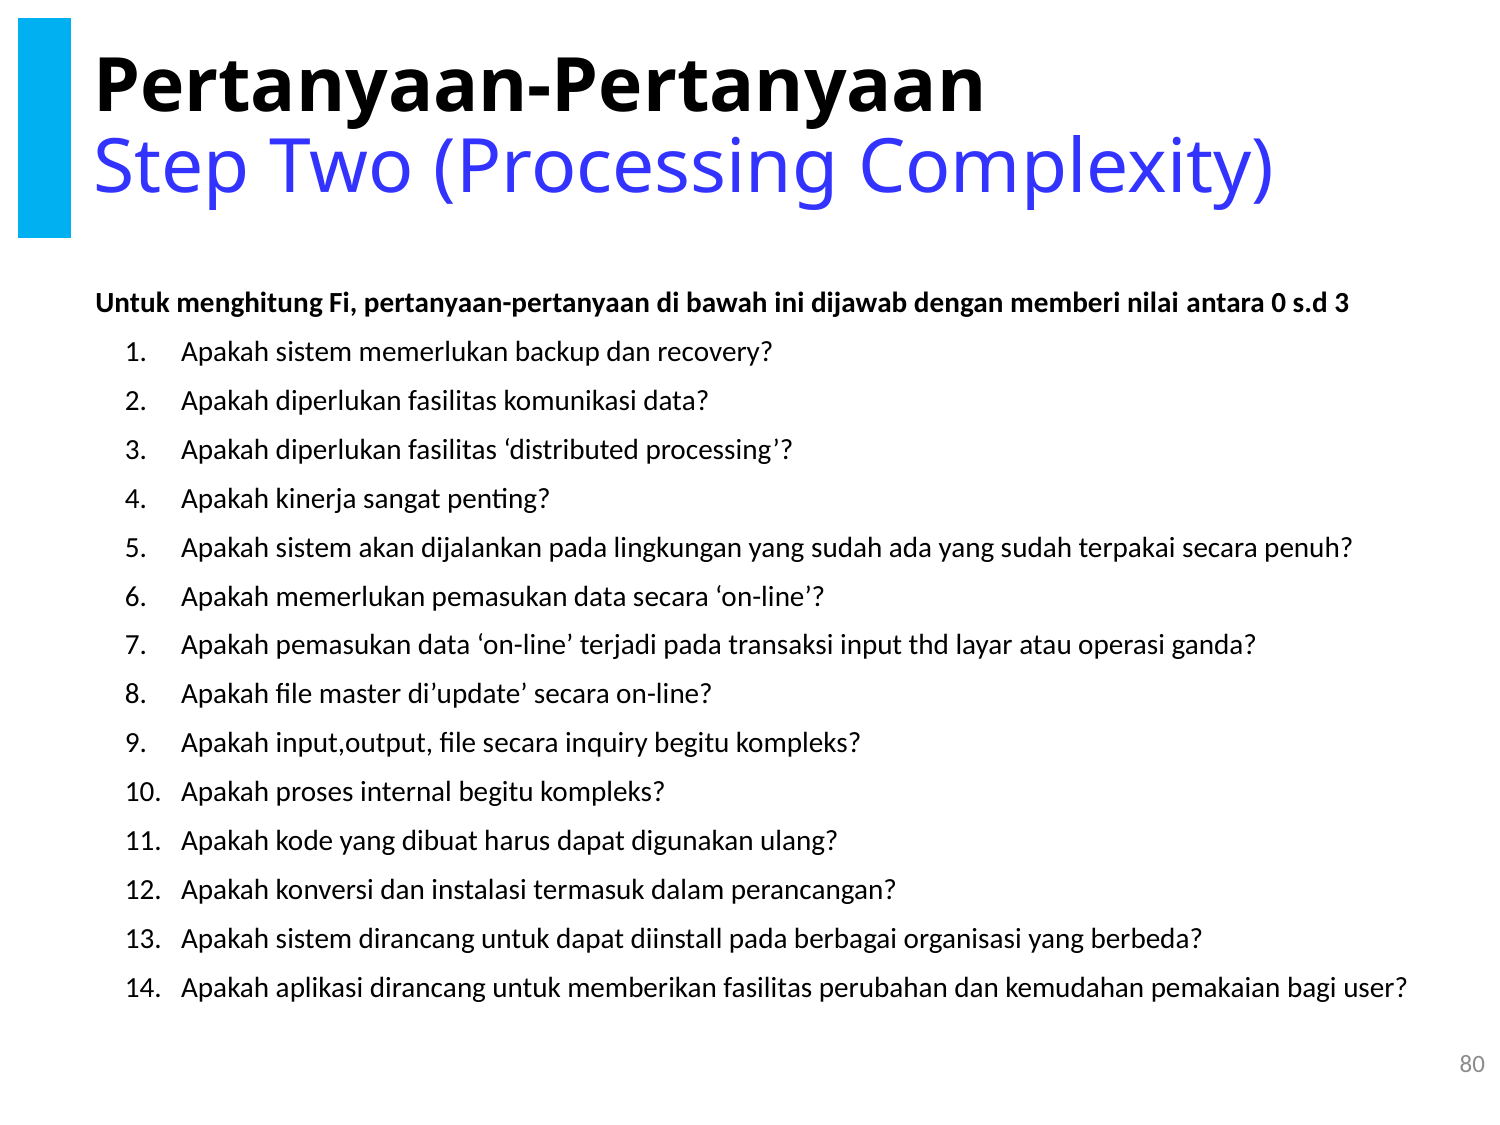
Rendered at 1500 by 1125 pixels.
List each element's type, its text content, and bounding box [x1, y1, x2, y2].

title Pertanyaan-Pertanyaan Step Two (Processing Complexity) [78, 19, 1443, 237]
slide_number 80 [1149, 1025, 1500, 1100]
list Untuk menghitung Fi, pertanyaan-pertanyaan di bawah ini dijawab dengan memberi nilai antara 0 s.d 3 Apakah sistem memerlukan backup dan recovery? Apakah diperlukan fasilitas komunikasi data? Apakah diperlukan fasilitas ‘distributed processing’? Apakah kinerja sangat penting? Apakah sistem akan dijalankan pada lingkungan yang sudah ada yang sudah terpakai secara penuh? Apakah memerlukan pemasukan data secara ‘on-line’? Apakah pemasukan data ‘on-line’ terjadi pada transaksi input thd layar atau operasi ganda? Apakah file master di’update’ secara on-line? Apakah input,output, file secara inquiry begitu kompleks? Apakah proses internal begitu kompleks? Apakah kode yang dibuat harus dapat digunakan ulang? Apakah konversi dan instalasi termasuk dalam perancangan? Apakah sistem dirancang untuk dapat diinstall pada berbagai organisasi yang berbeda? Apakah aplikasi dirancang untuk memberikan fasilitas perubahan dan kemudahan pemakaian bagi user? [78, 272, 1443, 1070]
